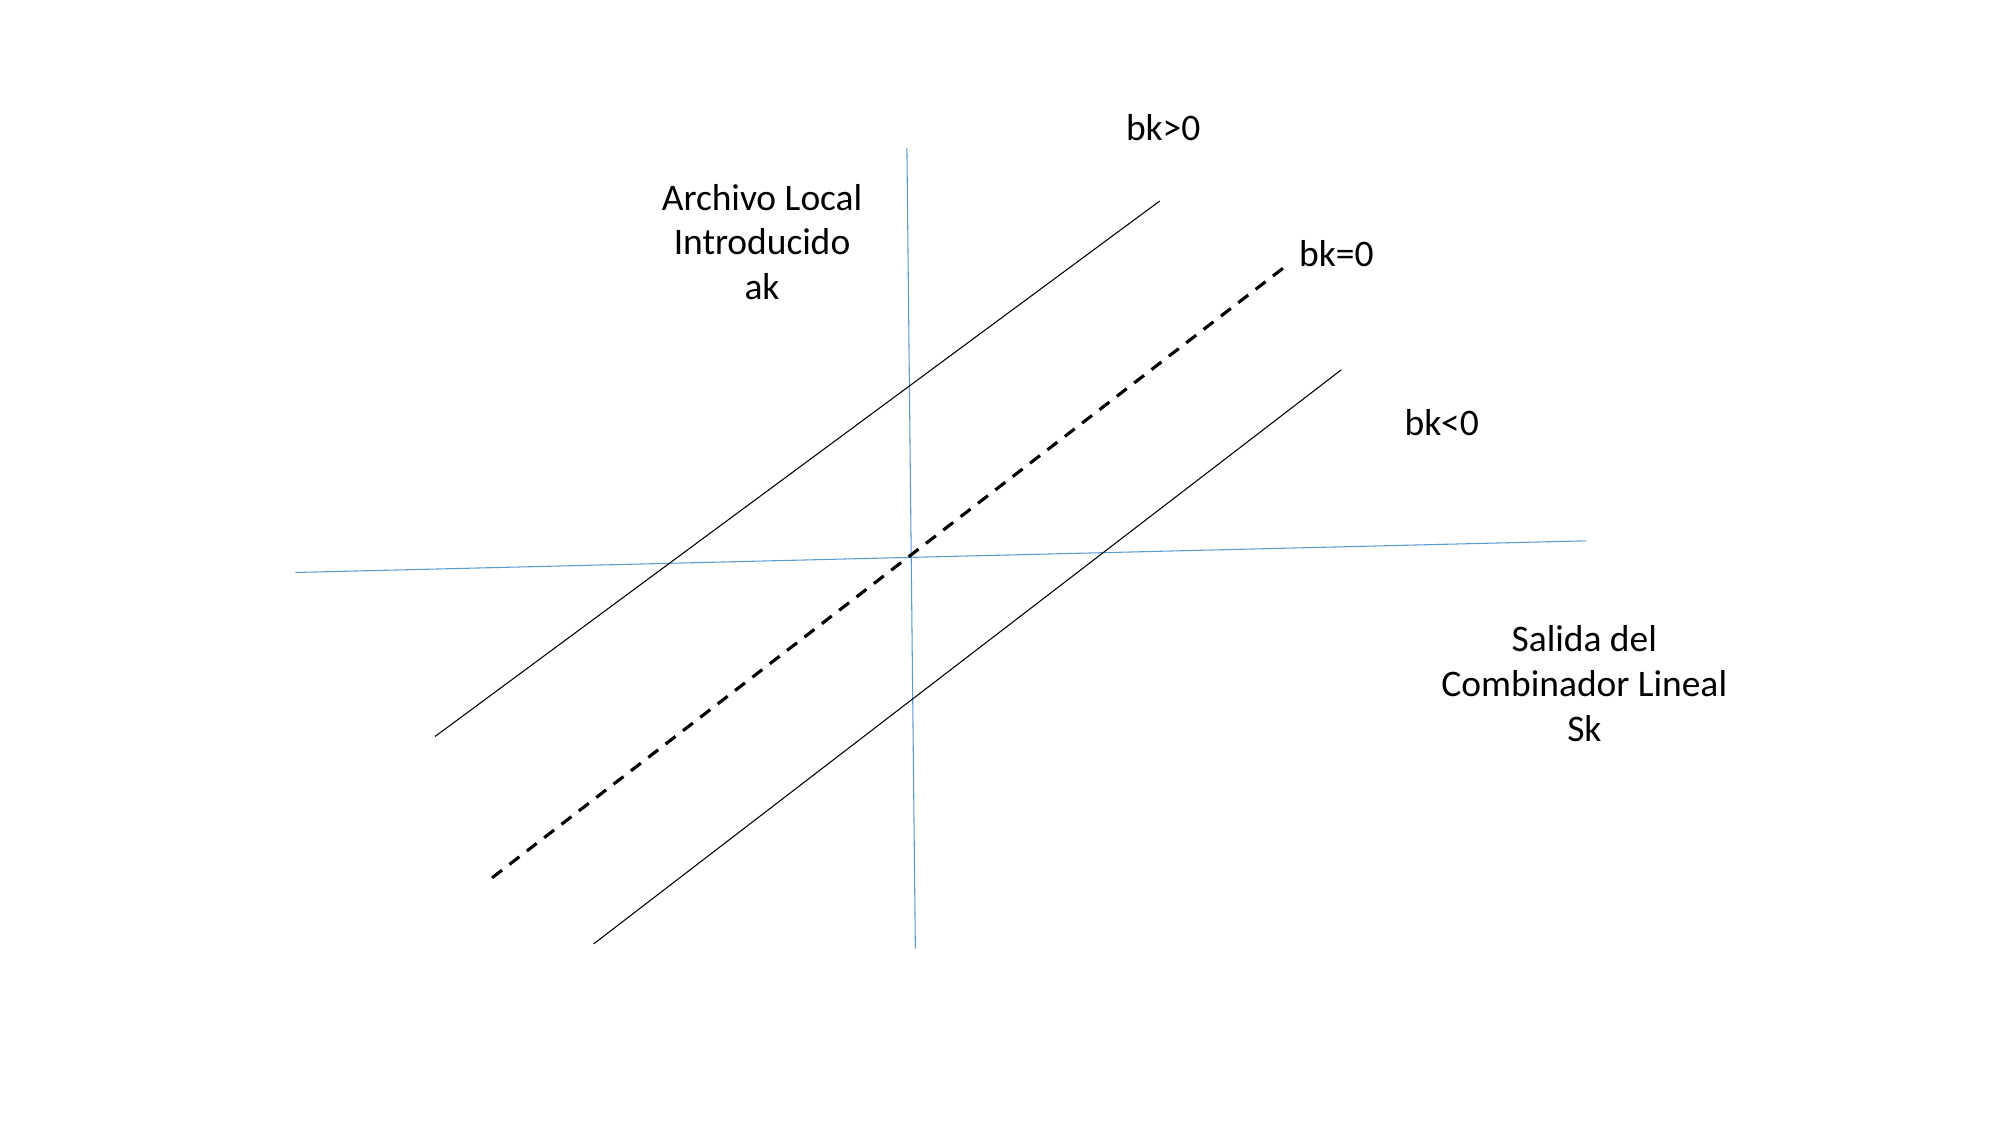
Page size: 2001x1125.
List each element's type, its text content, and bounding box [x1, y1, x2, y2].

text_box bk>0 [1111, 95, 1249, 155]
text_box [906, 944, 916, 949]
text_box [492, 737, 593, 878]
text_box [435, 200, 1160, 737]
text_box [906, 147, 916, 200]
text_box bk<0 [1389, 390, 1517, 451]
text_box Salida del Combinador Lineal Sk [1413, 606, 1756, 756]
text_box Archivo Local Introducido ak [613, 165, 906, 200]
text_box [295, 540, 435, 573]
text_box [1342, 540, 1587, 573]
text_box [1160, 267, 1285, 369]
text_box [593, 369, 1342, 944]
text_box bk=0 [1284, 221, 1439, 282]
